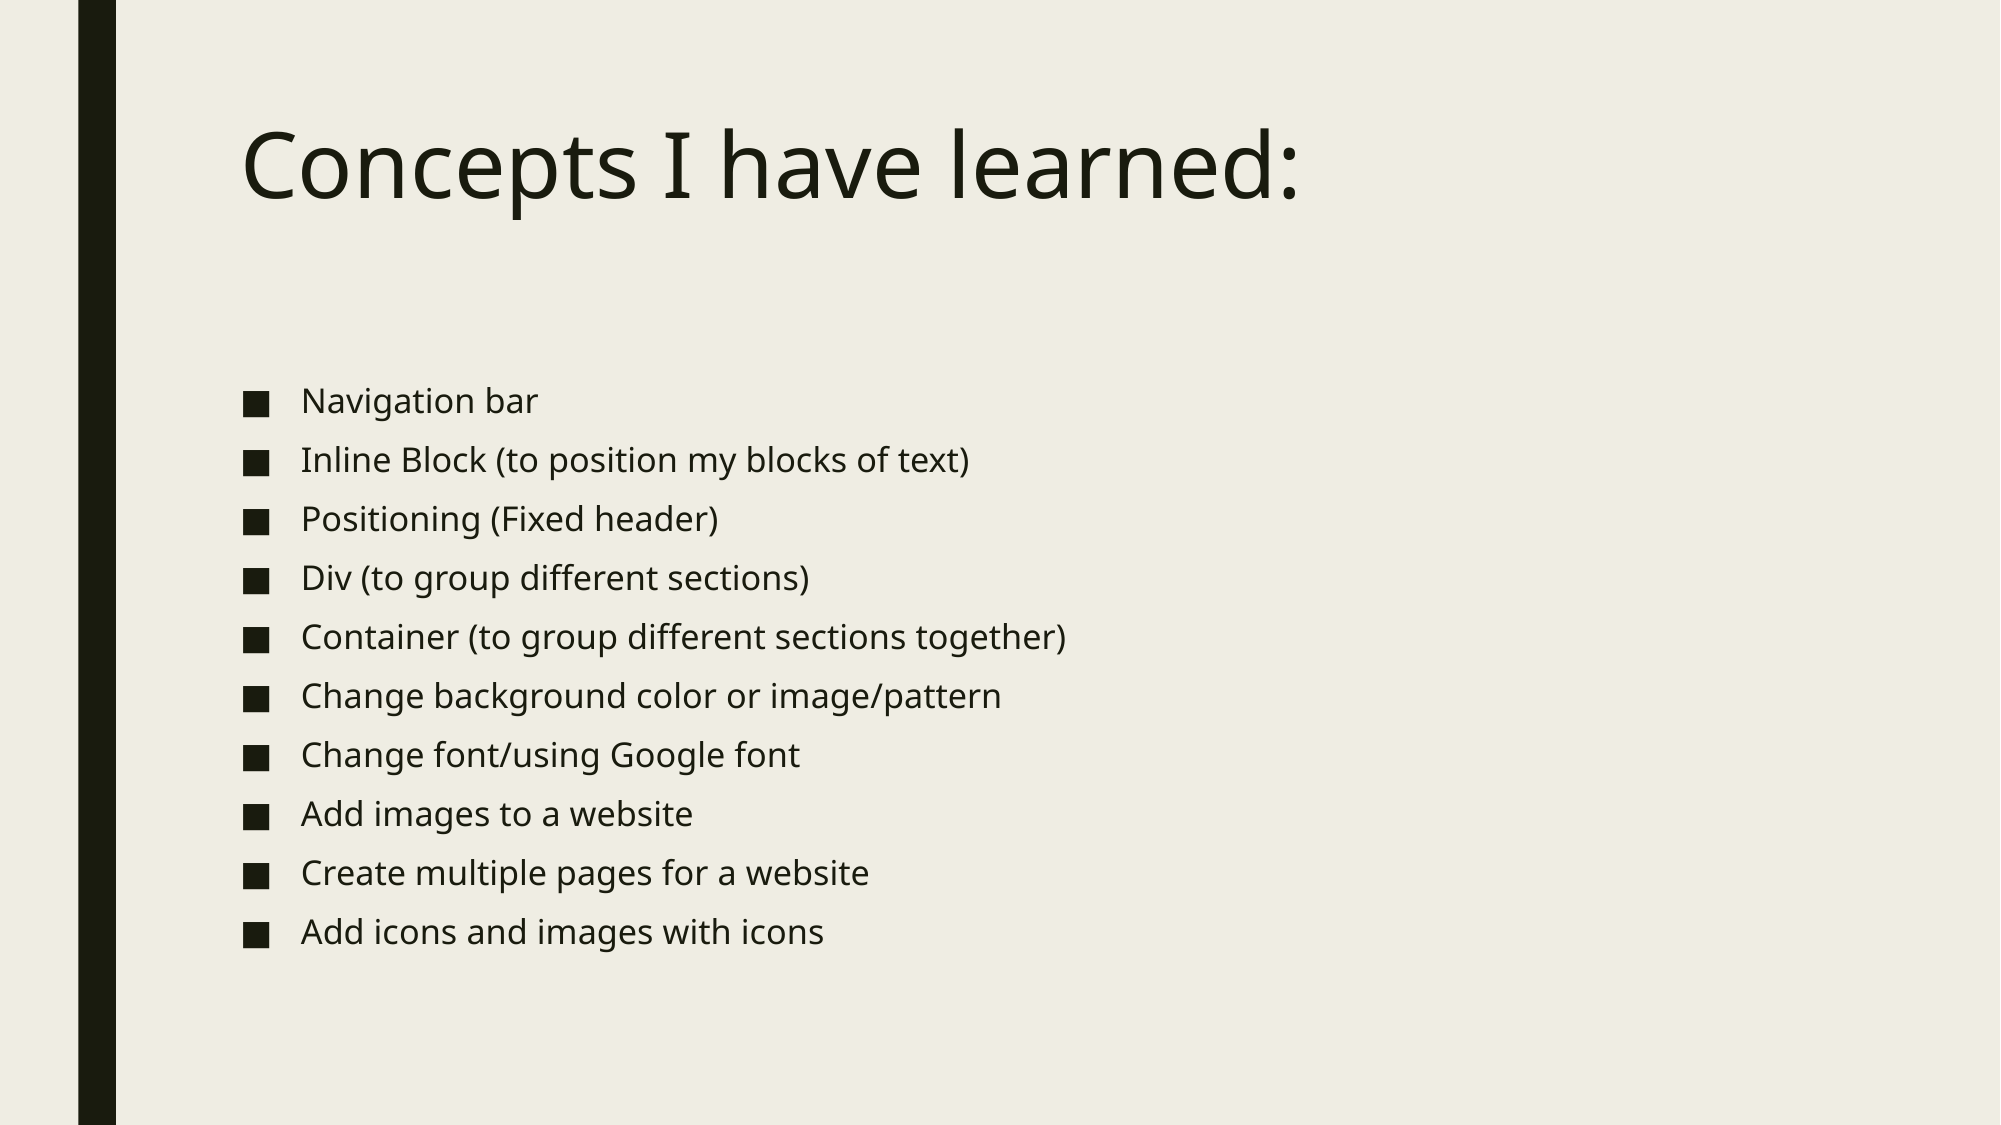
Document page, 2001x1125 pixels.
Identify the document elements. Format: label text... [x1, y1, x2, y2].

list Navigation bar Inline Block (to position my blocks of text) Positioning (Fixed header) Div (to group different sections) Container (to group different sections together) Change background color or image/pattern Change font/using Google font Add images to a website Create multiple pages for a website Add icons and images with icons [225, 375, 1800, 963]
title Concepts I have learned: [225, 112, 1800, 357]
